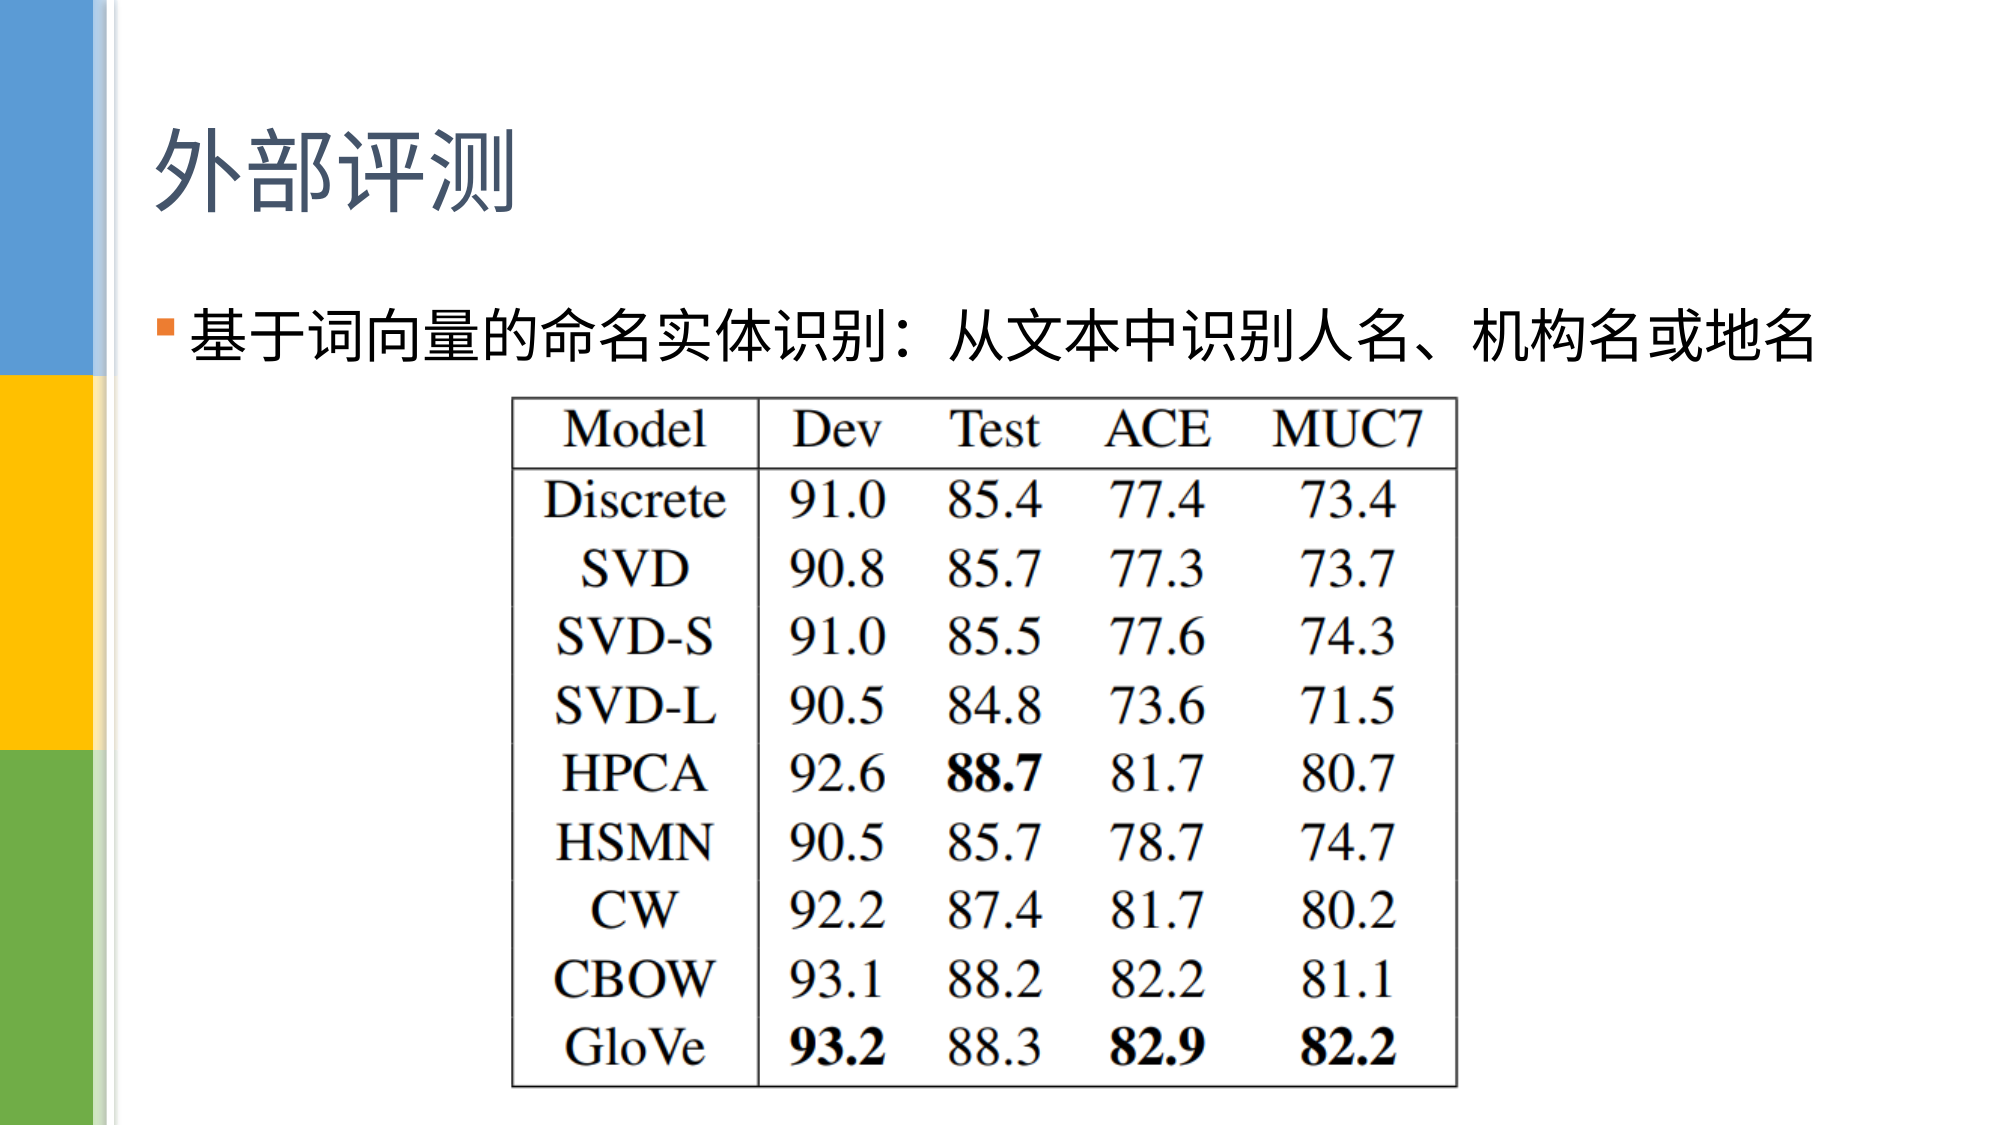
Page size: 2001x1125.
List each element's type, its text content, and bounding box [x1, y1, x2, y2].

title 外部评测 [137, 59, 1863, 278]
list 基于词向量的命名实体识别：从文本中识别人名、机构名或地名 [137, 299, 1863, 1014]
picture [489, 381, 1475, 1105]
